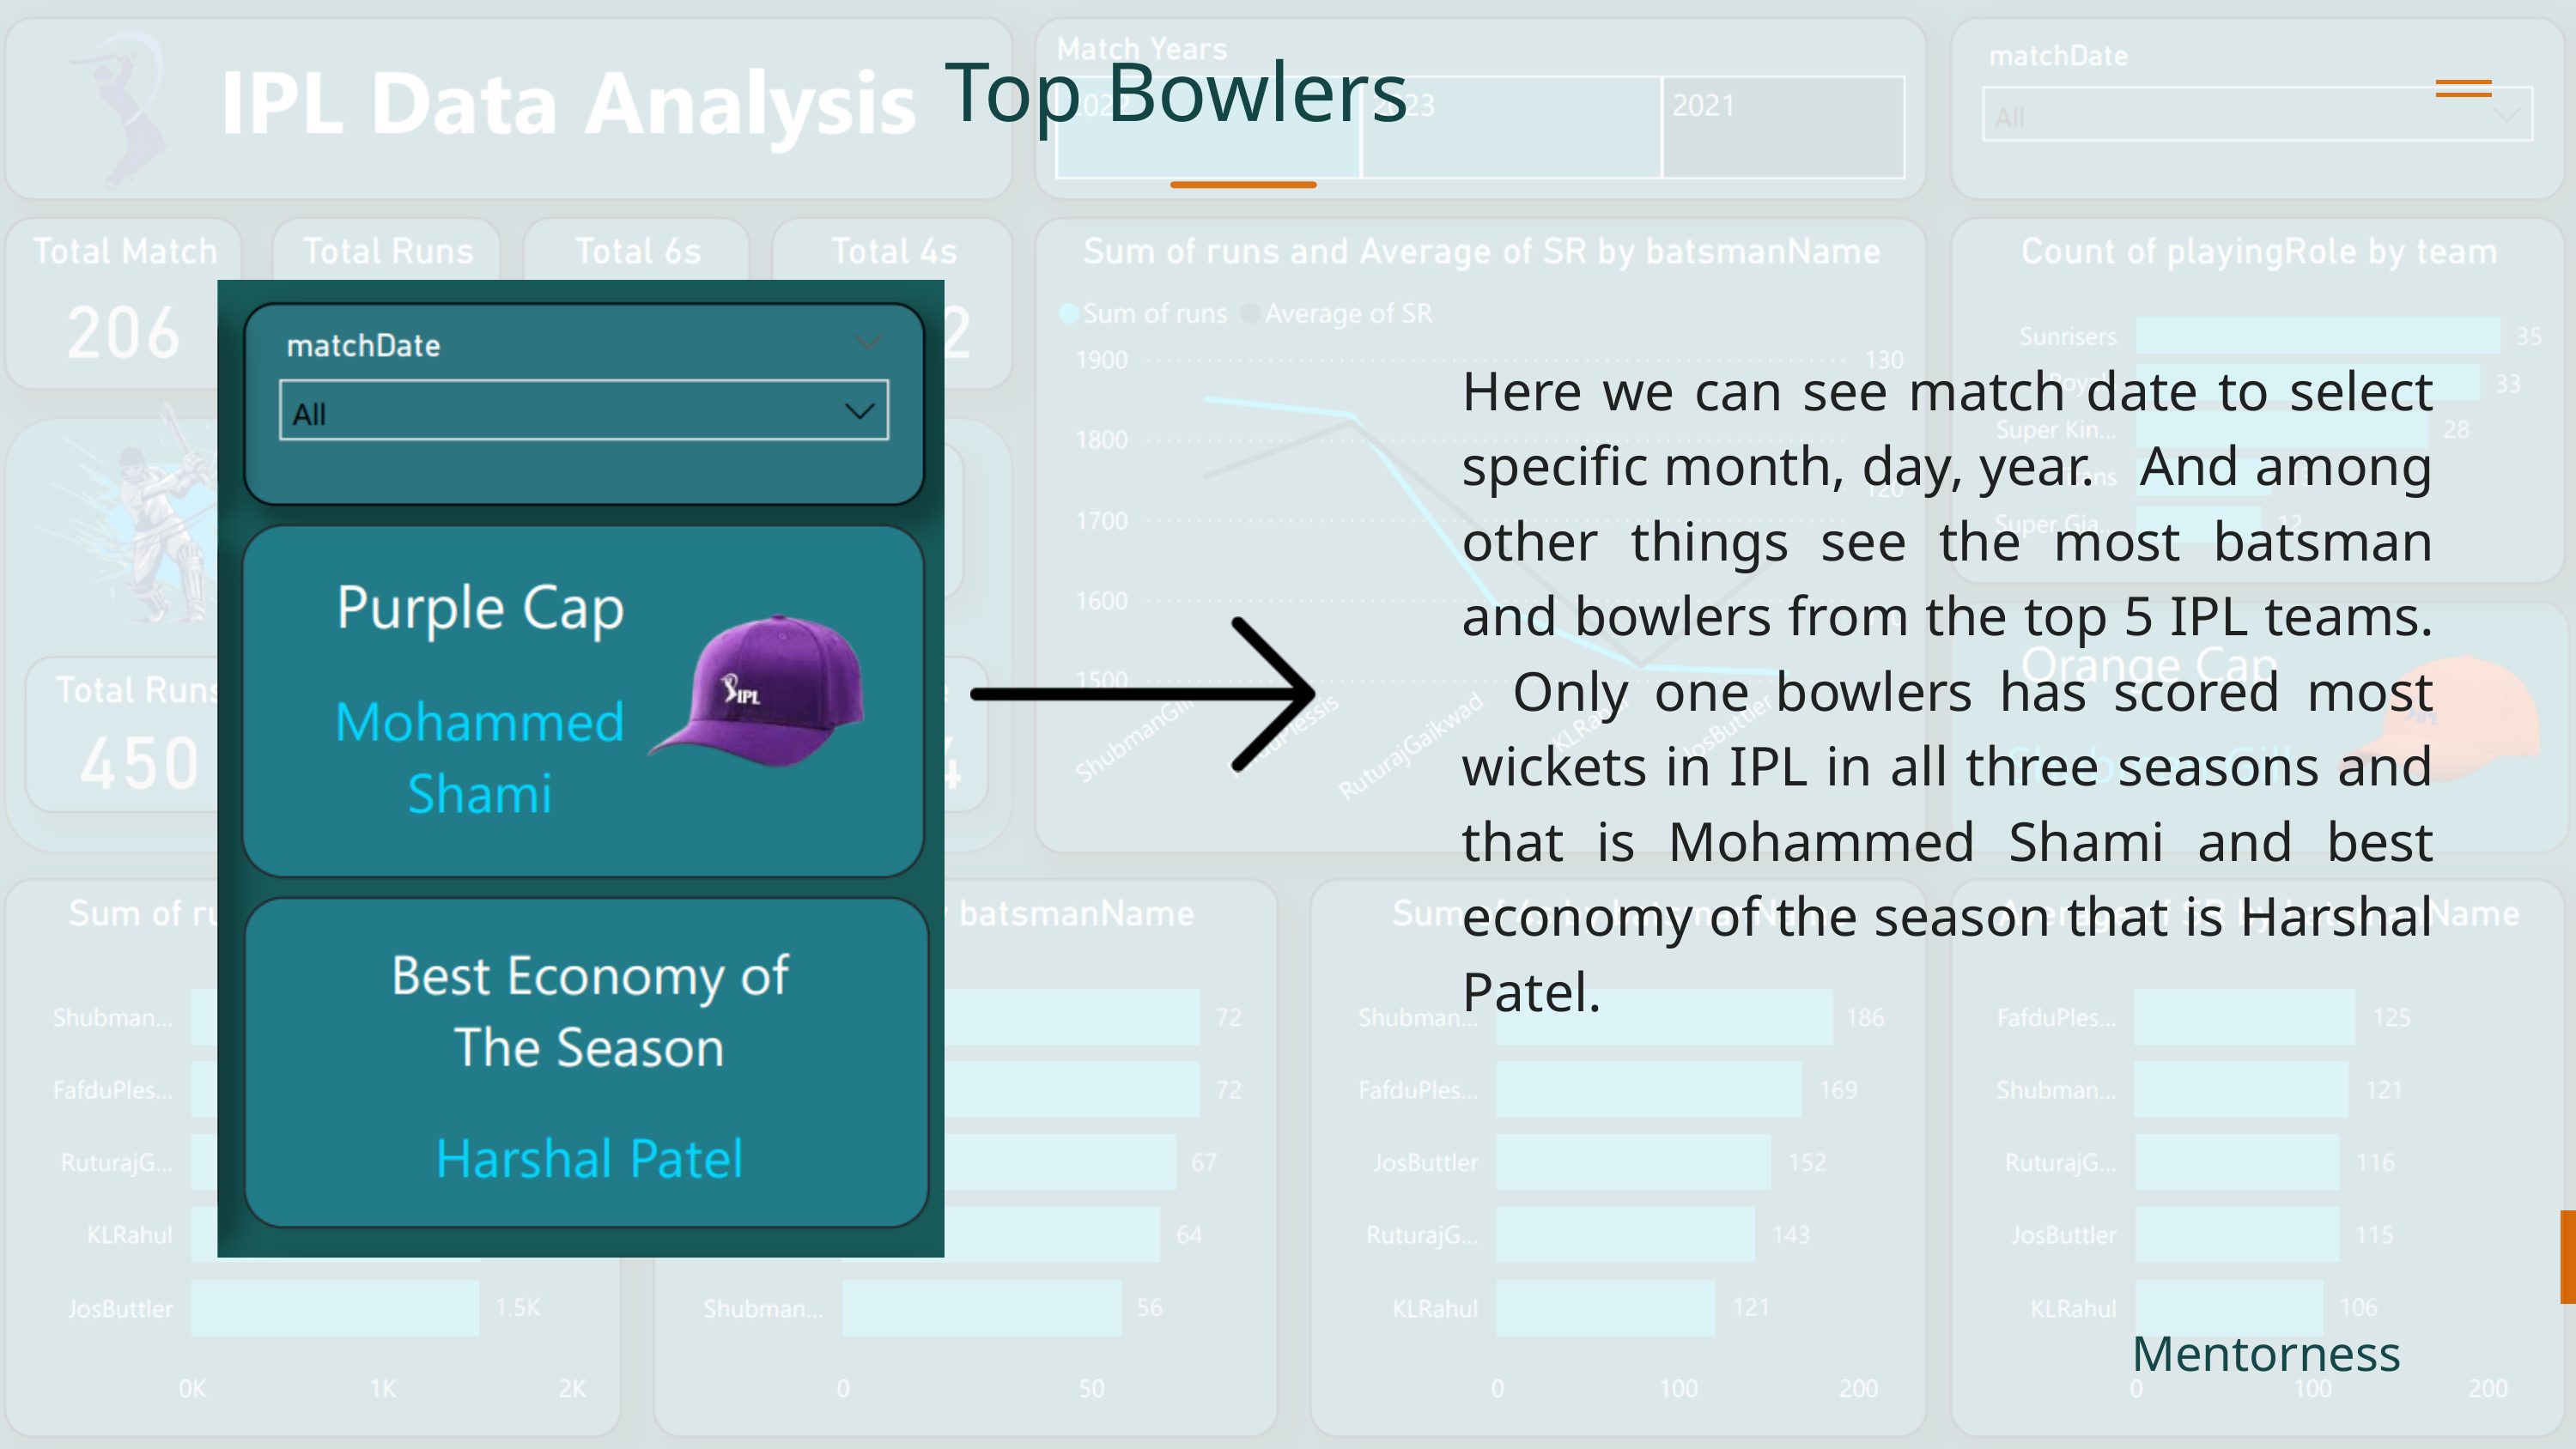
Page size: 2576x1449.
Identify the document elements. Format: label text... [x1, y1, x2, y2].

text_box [2560, 1210, 2576, 1304]
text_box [1170, 181, 1318, 189]
text_box Mentorness [2131, 1325, 2464, 1382]
text_box Top Bowlers [944, 42, 1543, 138]
text_box [217, 280, 945, 1258]
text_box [2435, 92, 2493, 97]
text_box [969, 616, 1317, 773]
text_box Here we can see match date to select specific month, day, year. And among other things see the most batsman and bowlers from the top 5 IPL teams. Only one bowlers has scored most wickets in IPL in all three seasons and that is Mohammed Shami and best economy of the season that is Harshal Patel. [1461, 346, 2436, 1022]
text_box [0, 0, 2576, 1449]
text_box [2435, 79, 2493, 84]
